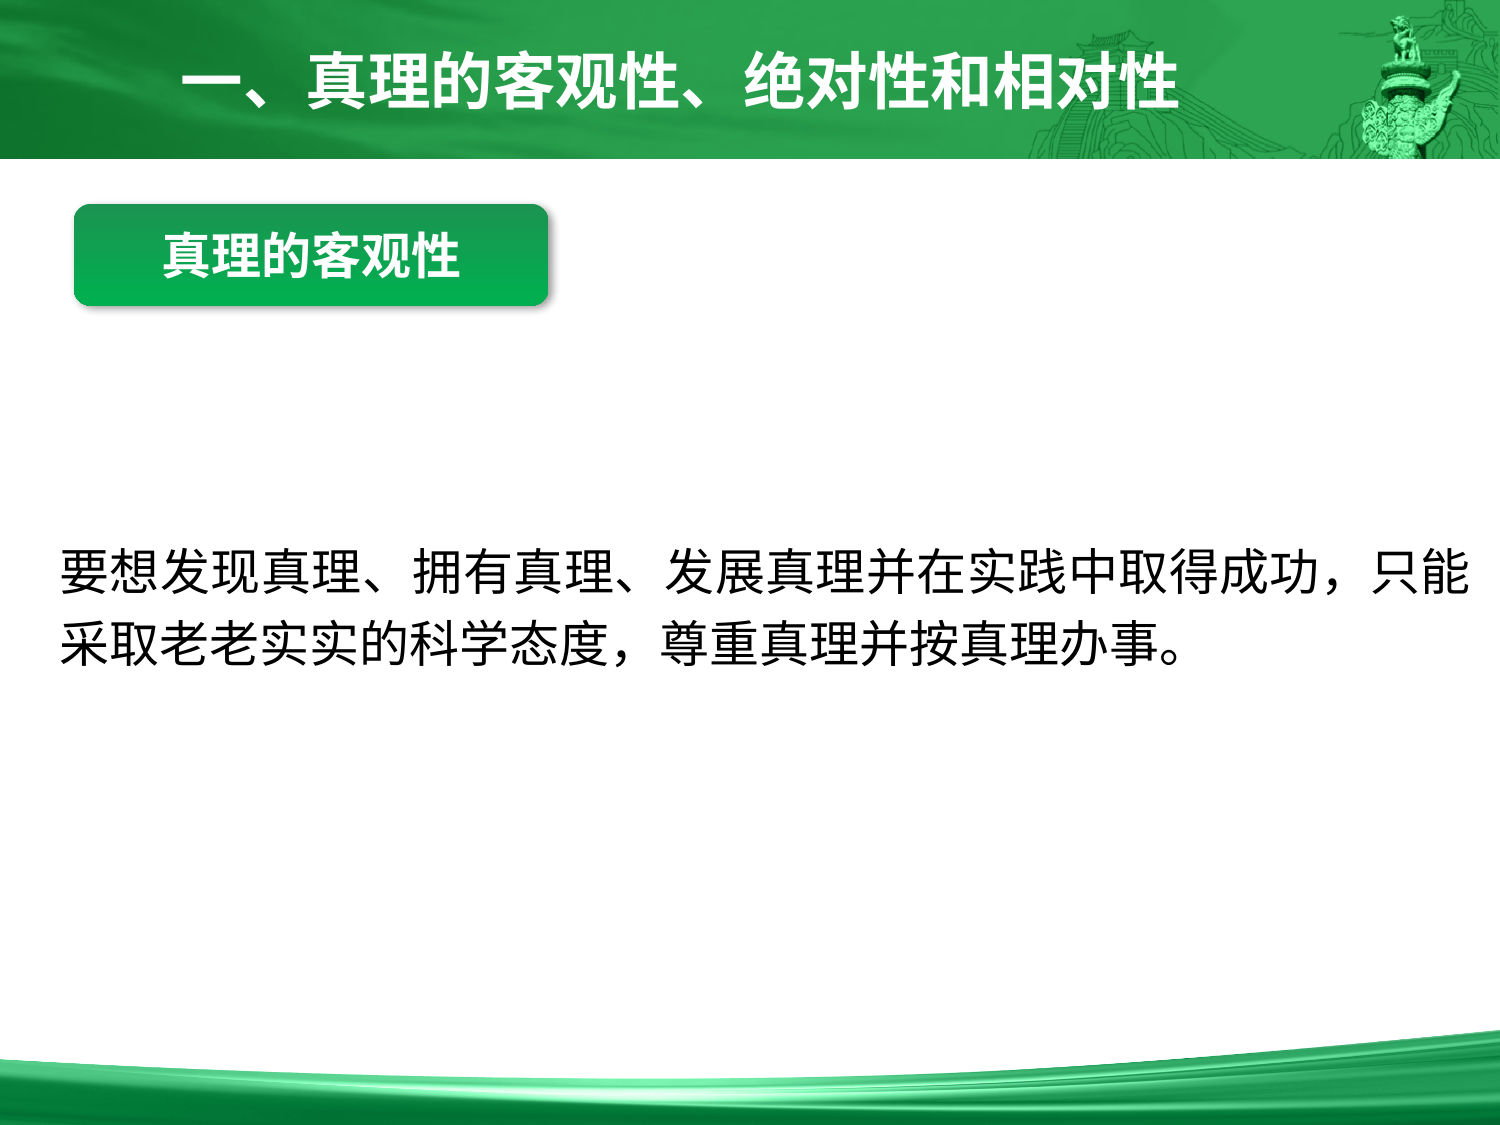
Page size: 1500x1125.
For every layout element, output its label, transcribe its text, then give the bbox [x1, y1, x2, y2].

picture [0, 0, 1500, 159]
picture [0, 1027, 1500, 1125]
text_box 要想发现真理、拥有真理、发展真理并在实践中取得成功，只能采取老老实实的科学态度，尊重真理并按真理办事。 [44, 520, 1486, 680]
text_box 一、真理的客观性、绝对性和相对性 [0, 34, 1362, 125]
text_box 真理的客观性 [73, 203, 549, 307]
